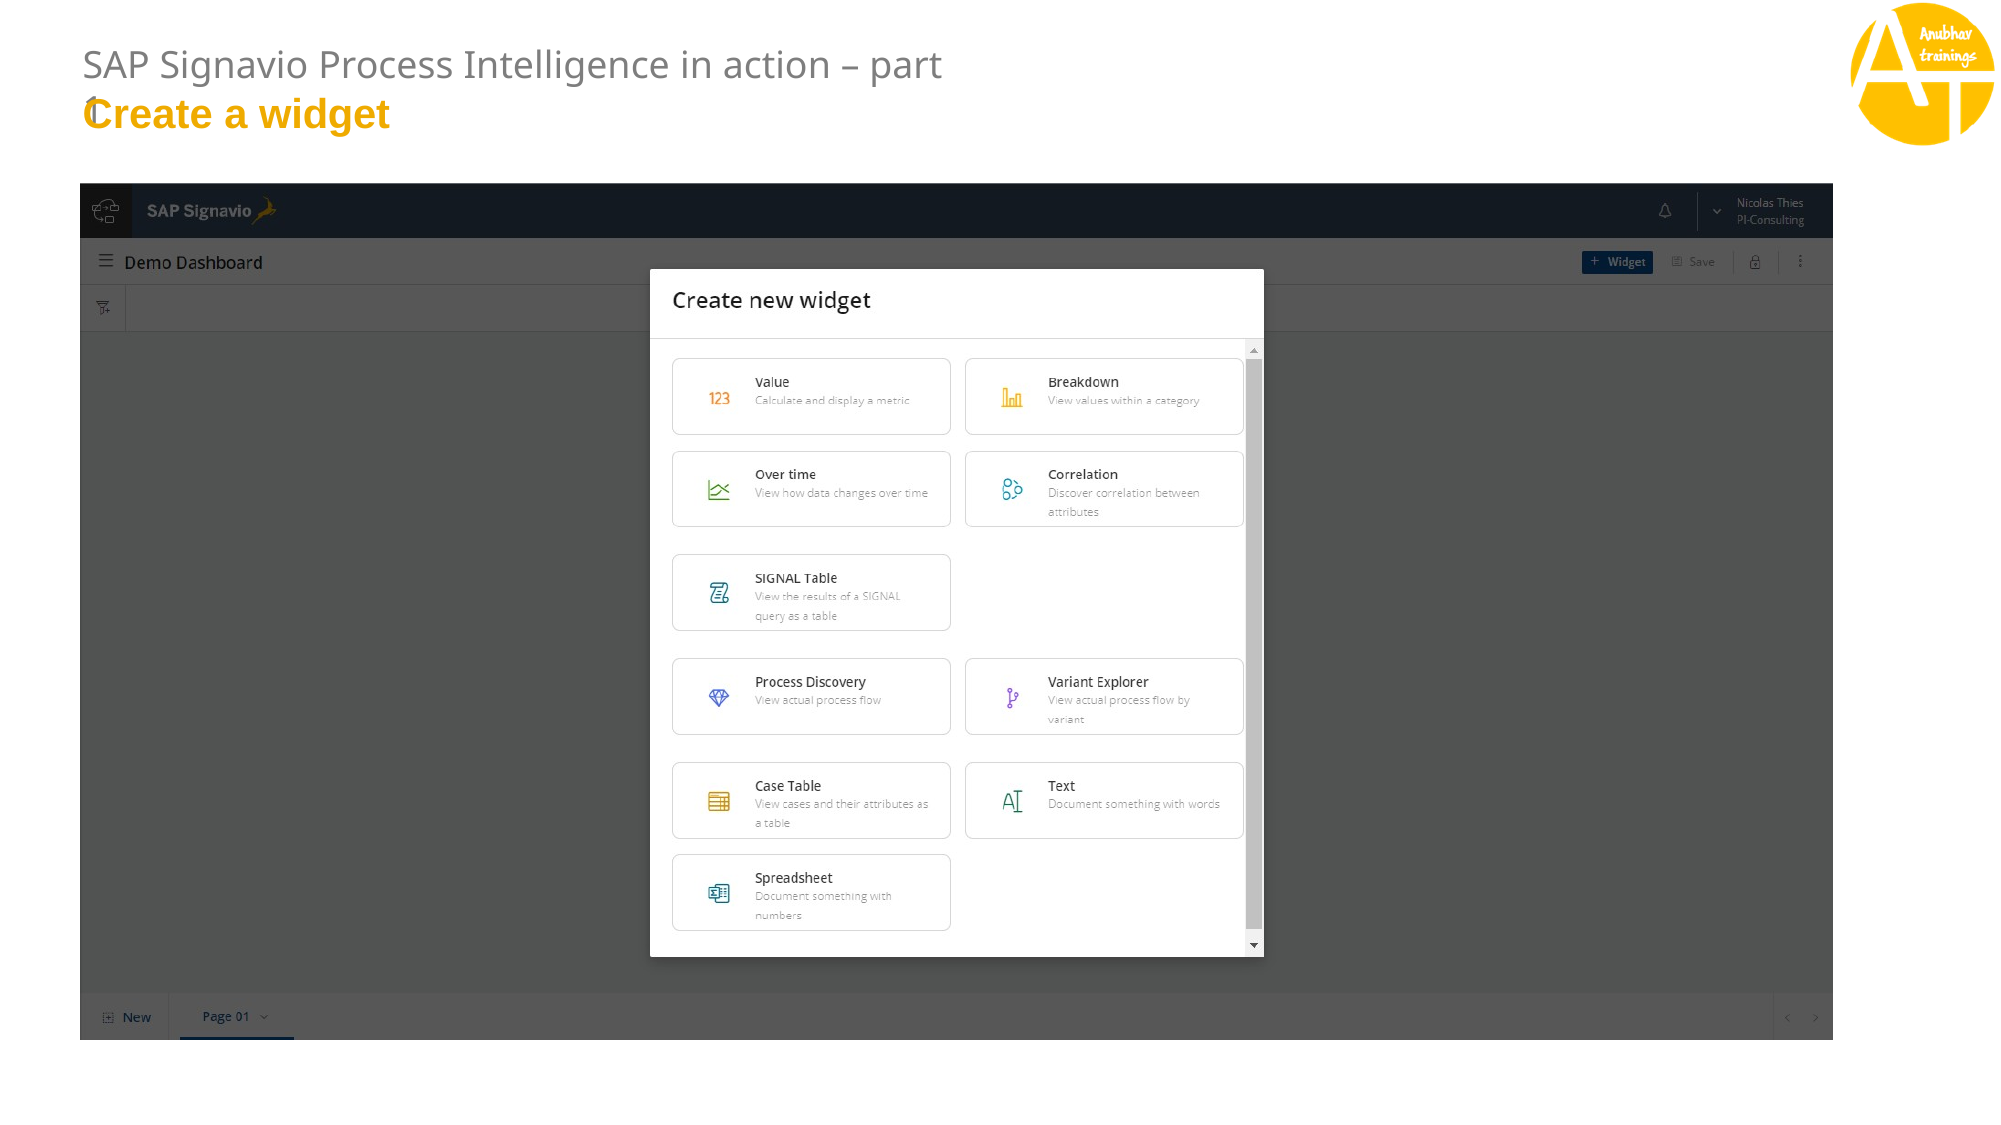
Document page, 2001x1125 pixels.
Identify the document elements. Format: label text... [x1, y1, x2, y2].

title Create a widget [80, 84, 394, 182]
picture [1836, 0, 2000, 157]
picture [80, 182, 1833, 1041]
text_box SAP Signavio Process Intelligence in action – part 1 [80, 39, 947, 132]
